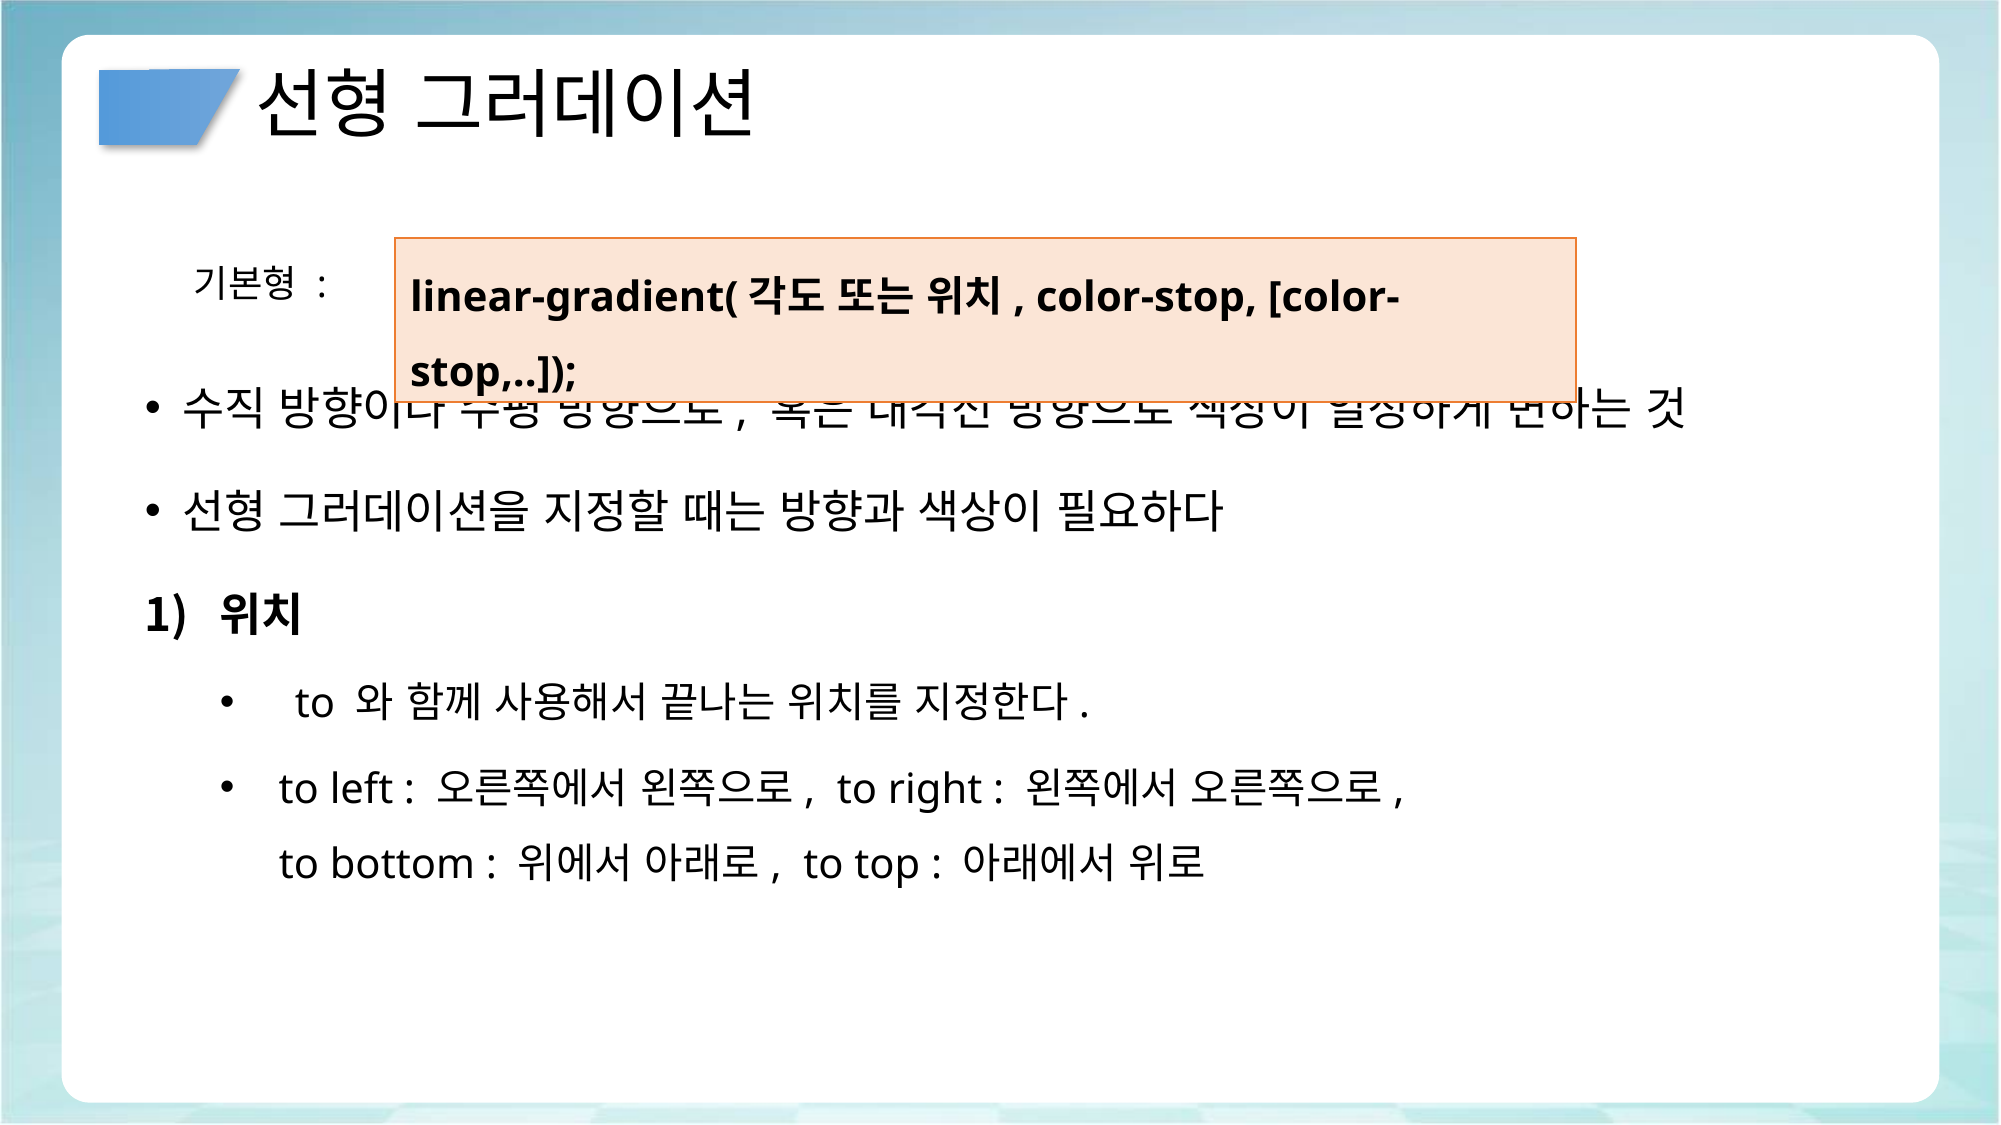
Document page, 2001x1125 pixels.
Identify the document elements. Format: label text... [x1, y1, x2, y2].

text_box 수직 방향이나 수평 방향으로, 혹은 대각선 방향으로 색상이 일정하게 변하는 것 선형 그러데이션을 지정할 때는 방향과 색상이 필요하다 위치 to 와 함께 사용해서 끝나는 위치를 지정한다. to left : 오른쪽에서 왼쪽으로, to right : 왼쪽에서 오른쪽으로, to bottom : 위에서 아래로, to top : 아래에서 위로 [130, 344, 1897, 1064]
title 선형 그러데이션 [240, 49, 1809, 165]
picture [0, 0, 2001, 1125]
text_box linear-gradient(각도 또는 위치, color-stop, [color-stop,..]); [394, 237, 1577, 403]
text_box 기본형 : [179, 252, 396, 313]
